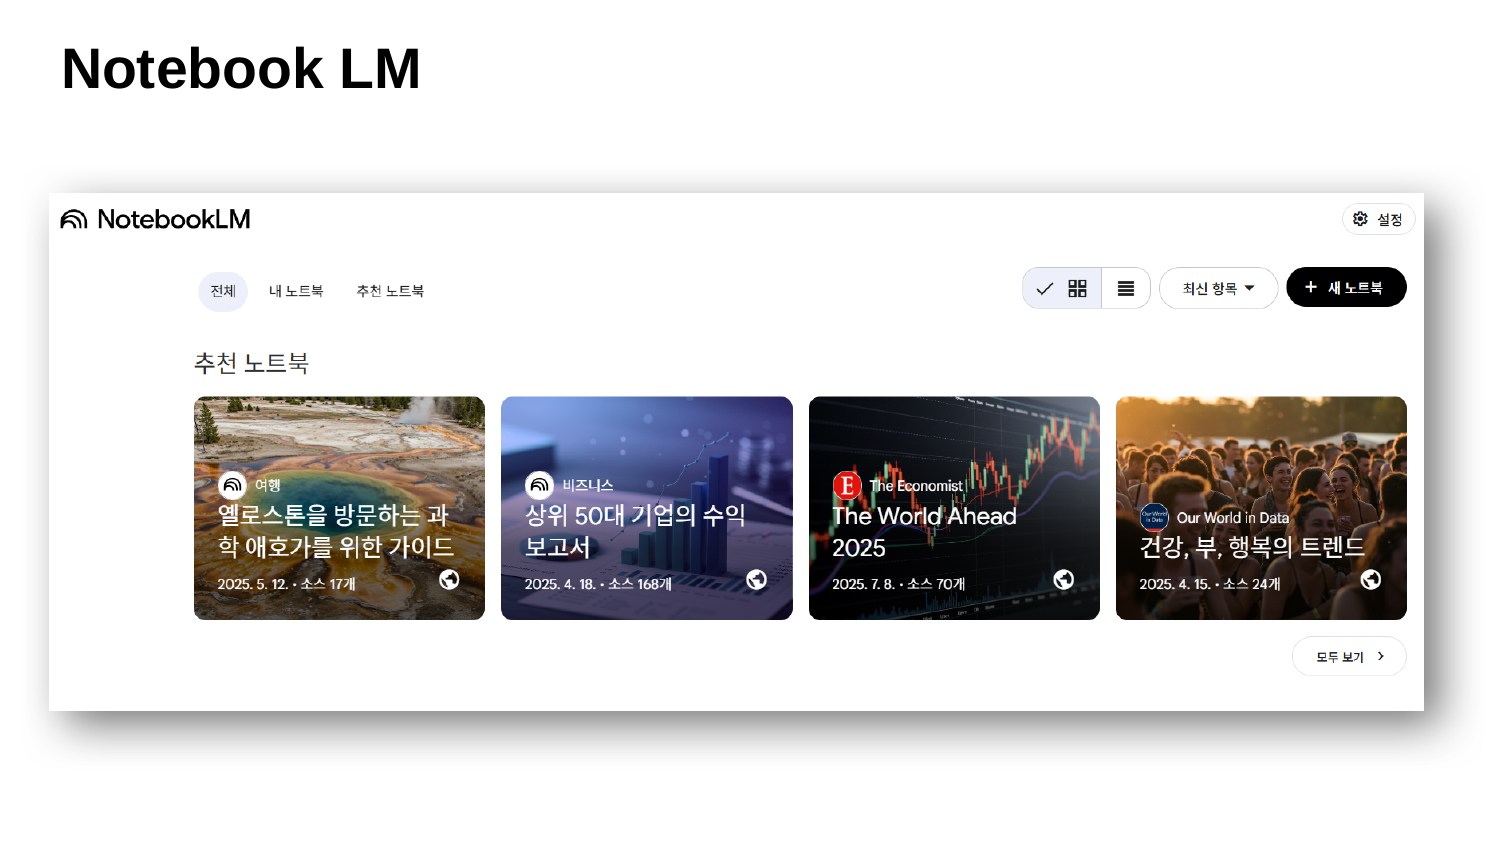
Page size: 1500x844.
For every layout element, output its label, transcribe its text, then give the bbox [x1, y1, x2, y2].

picture [49, 193, 1425, 711]
title Notebook LM [49, 33, 1071, 107]
